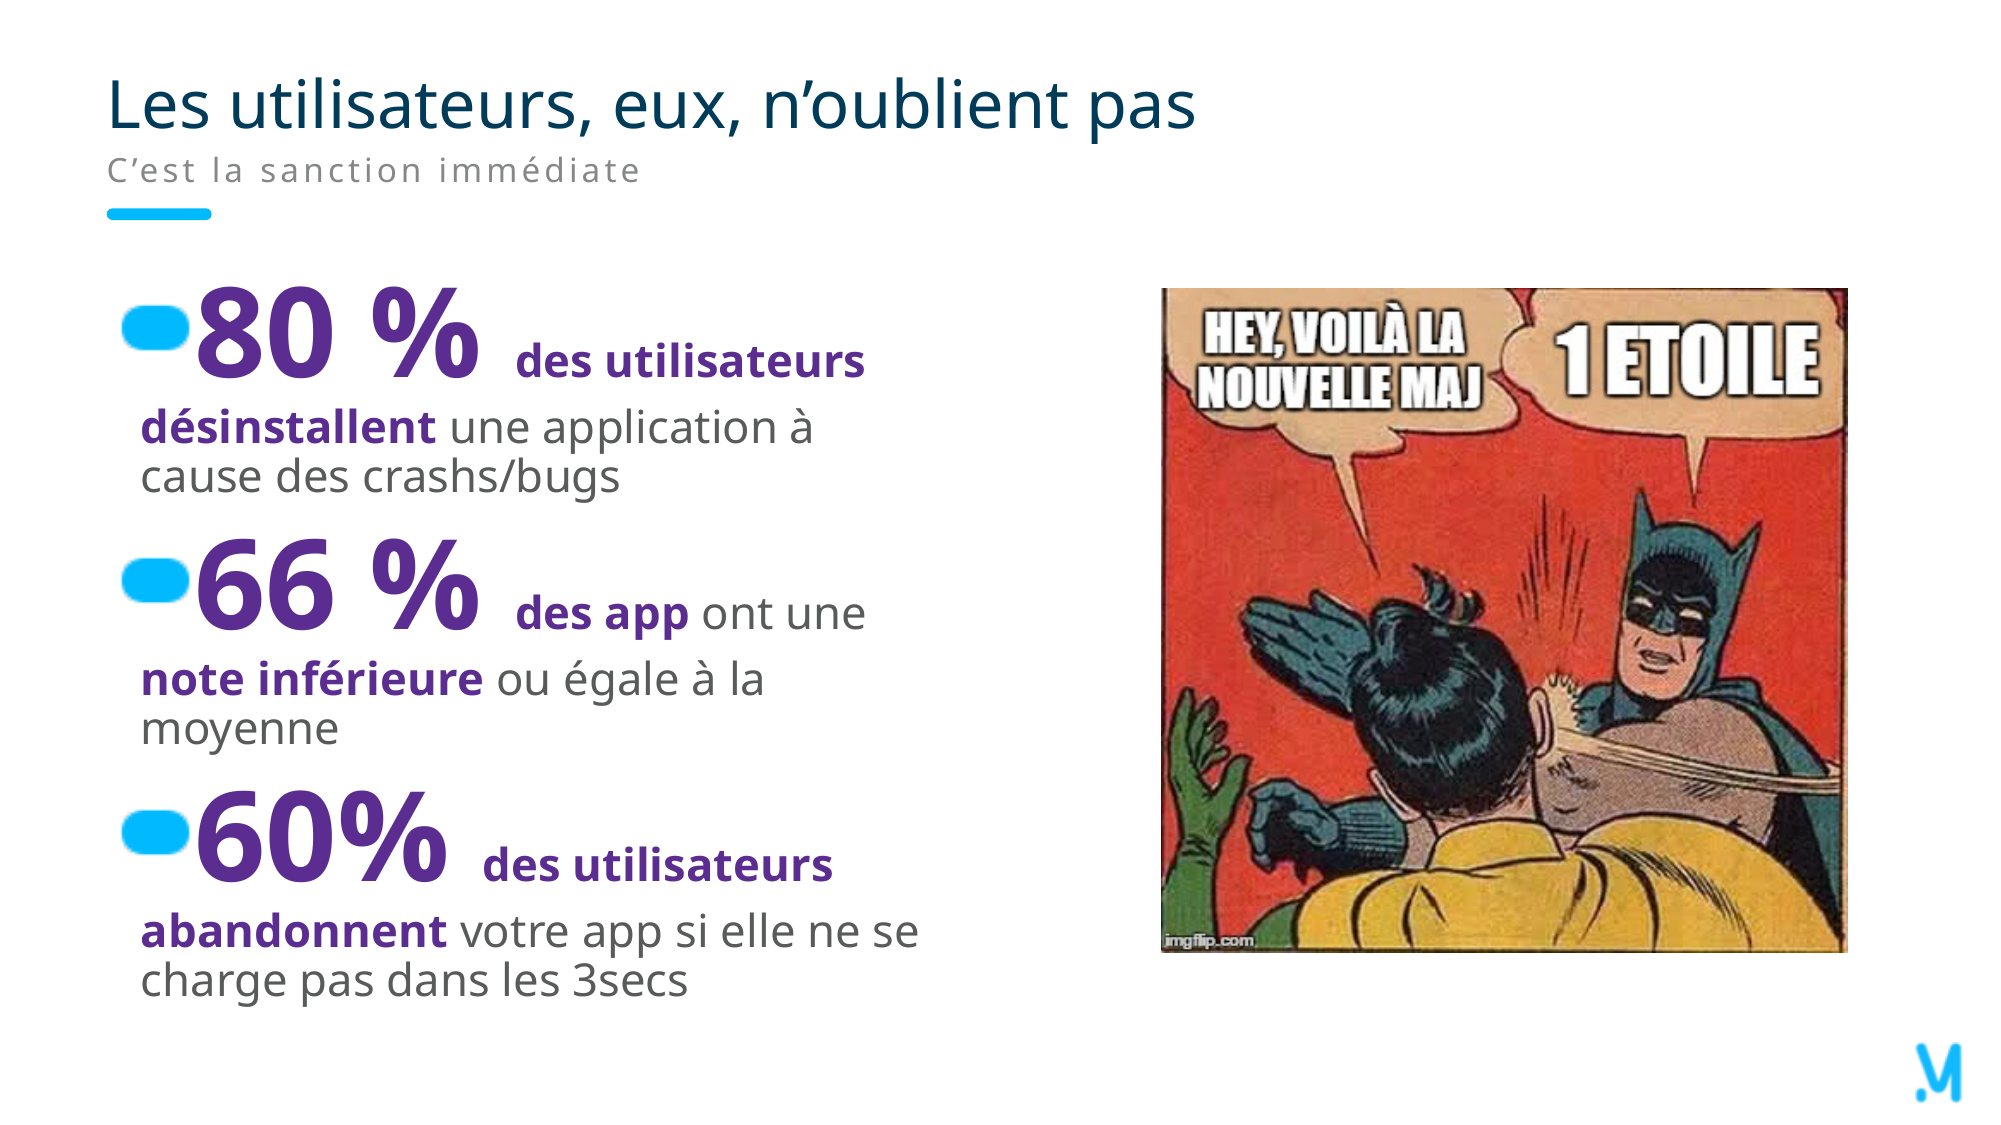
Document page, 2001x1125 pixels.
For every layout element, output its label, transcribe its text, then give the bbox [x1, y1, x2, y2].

picture [106, 280, 204, 378]
title Les utilisateurs, eux, n’oublient pas [106, 59, 1896, 154]
picture [1903, 1024, 1985, 1114]
picture [1161, 288, 1848, 953]
picture [106, 533, 204, 630]
picture [106, 785, 204, 882]
list C’est la sanction immédiate [106, 154, 1896, 196]
list 80 % des utilisateurs désinstallent une application à cause des crashs/bugs 66 % des app ont une note inférieure ou égale à la moyenne 60% des utilisateurs abandonnent votre app si elle ne se charge pas dans les 3secs [106, 261, 953, 1019]
